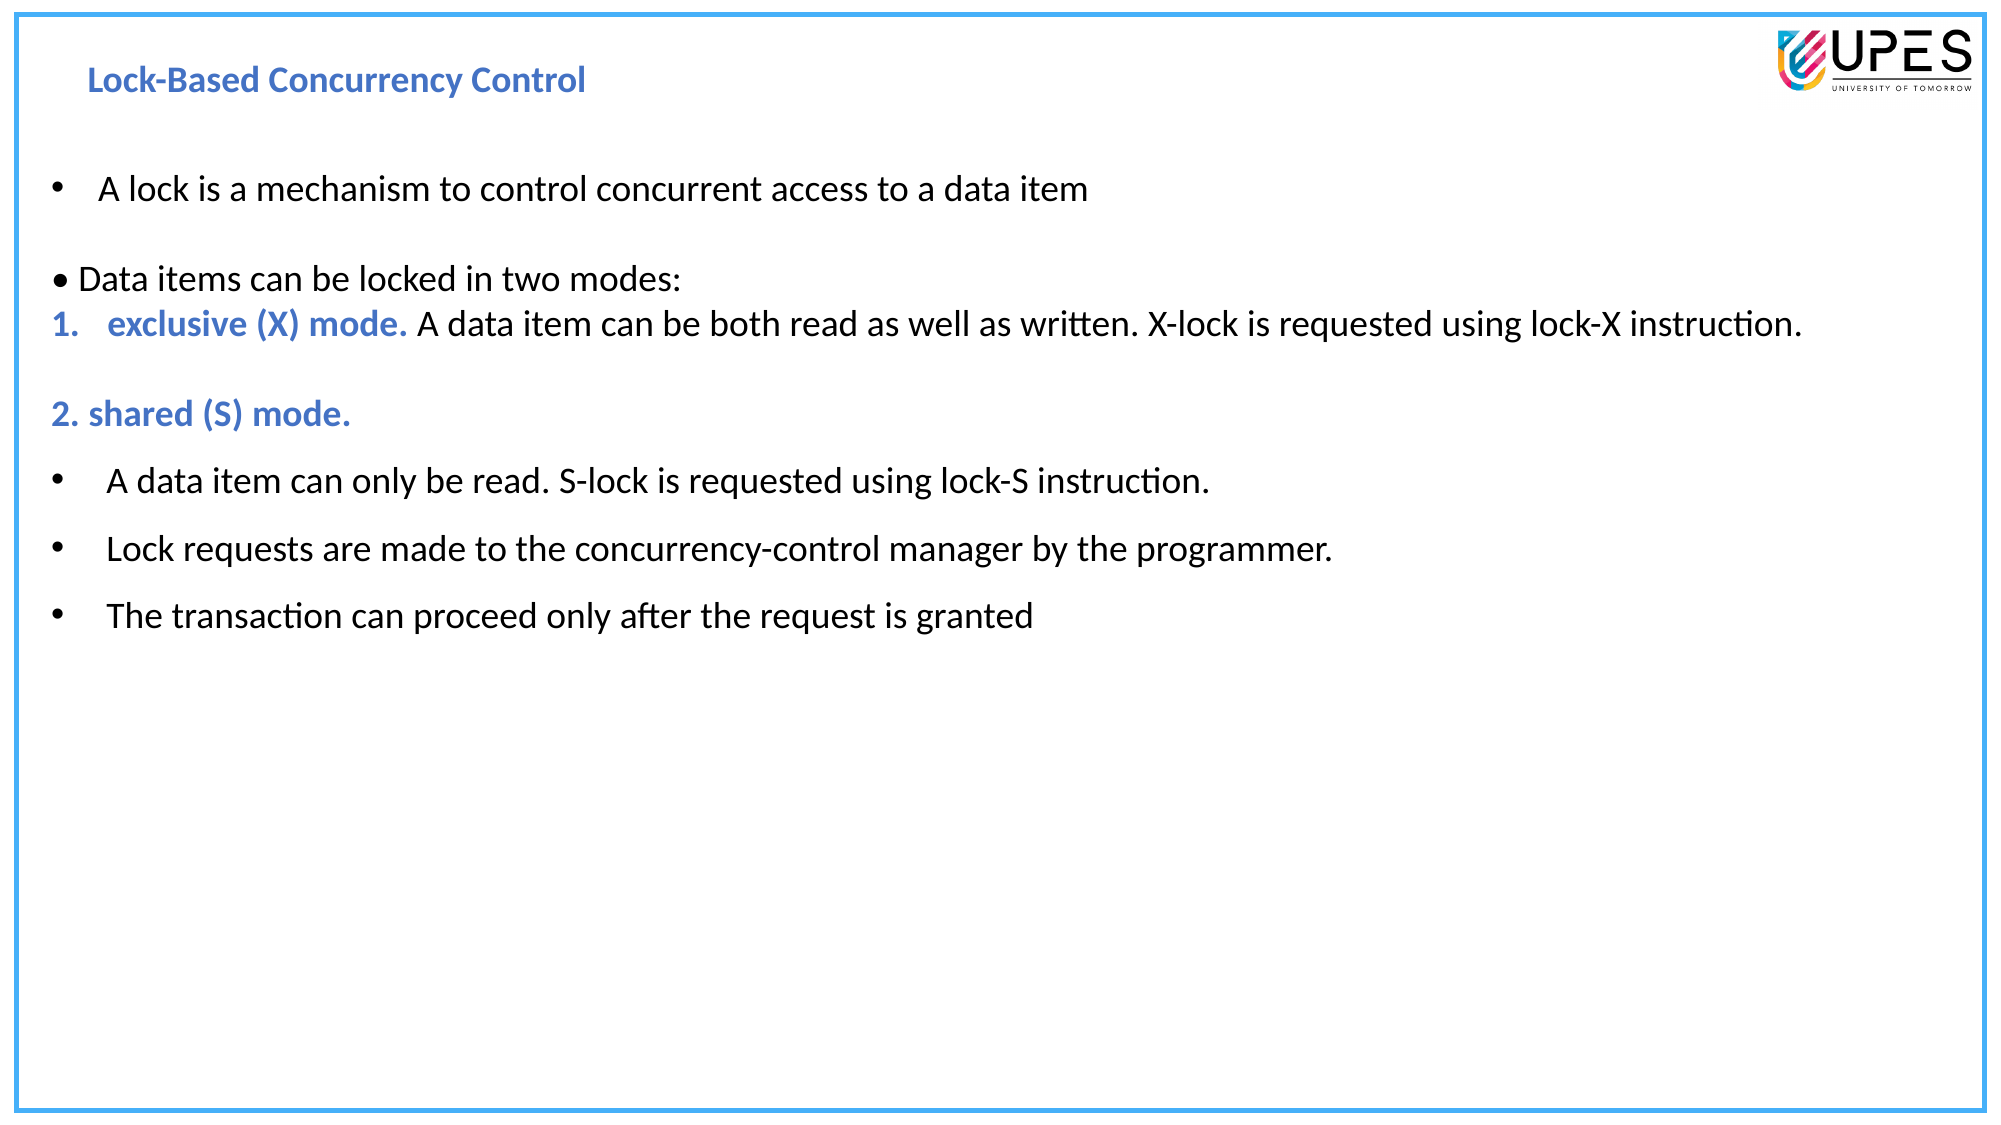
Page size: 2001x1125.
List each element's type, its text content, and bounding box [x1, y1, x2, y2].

text_box A lock is a mechanism to control concurrent access to a data item • Data items can be locked in two modes: exclusive (X) mode. A data item can be both read as well as written. X-lock is requested using lock-X instruction. 2. shared (S) mode. A data item can only be read. S-lock is requested using lock-S instruction. Lock requests are made to the concurrency-control manager by the programmer. The transaction can proceed only after the request is granted [36, 156, 1964, 644]
picture [1758, 20, 1978, 110]
text_box Lock-Based Concurrency Control [72, 48, 1521, 108]
